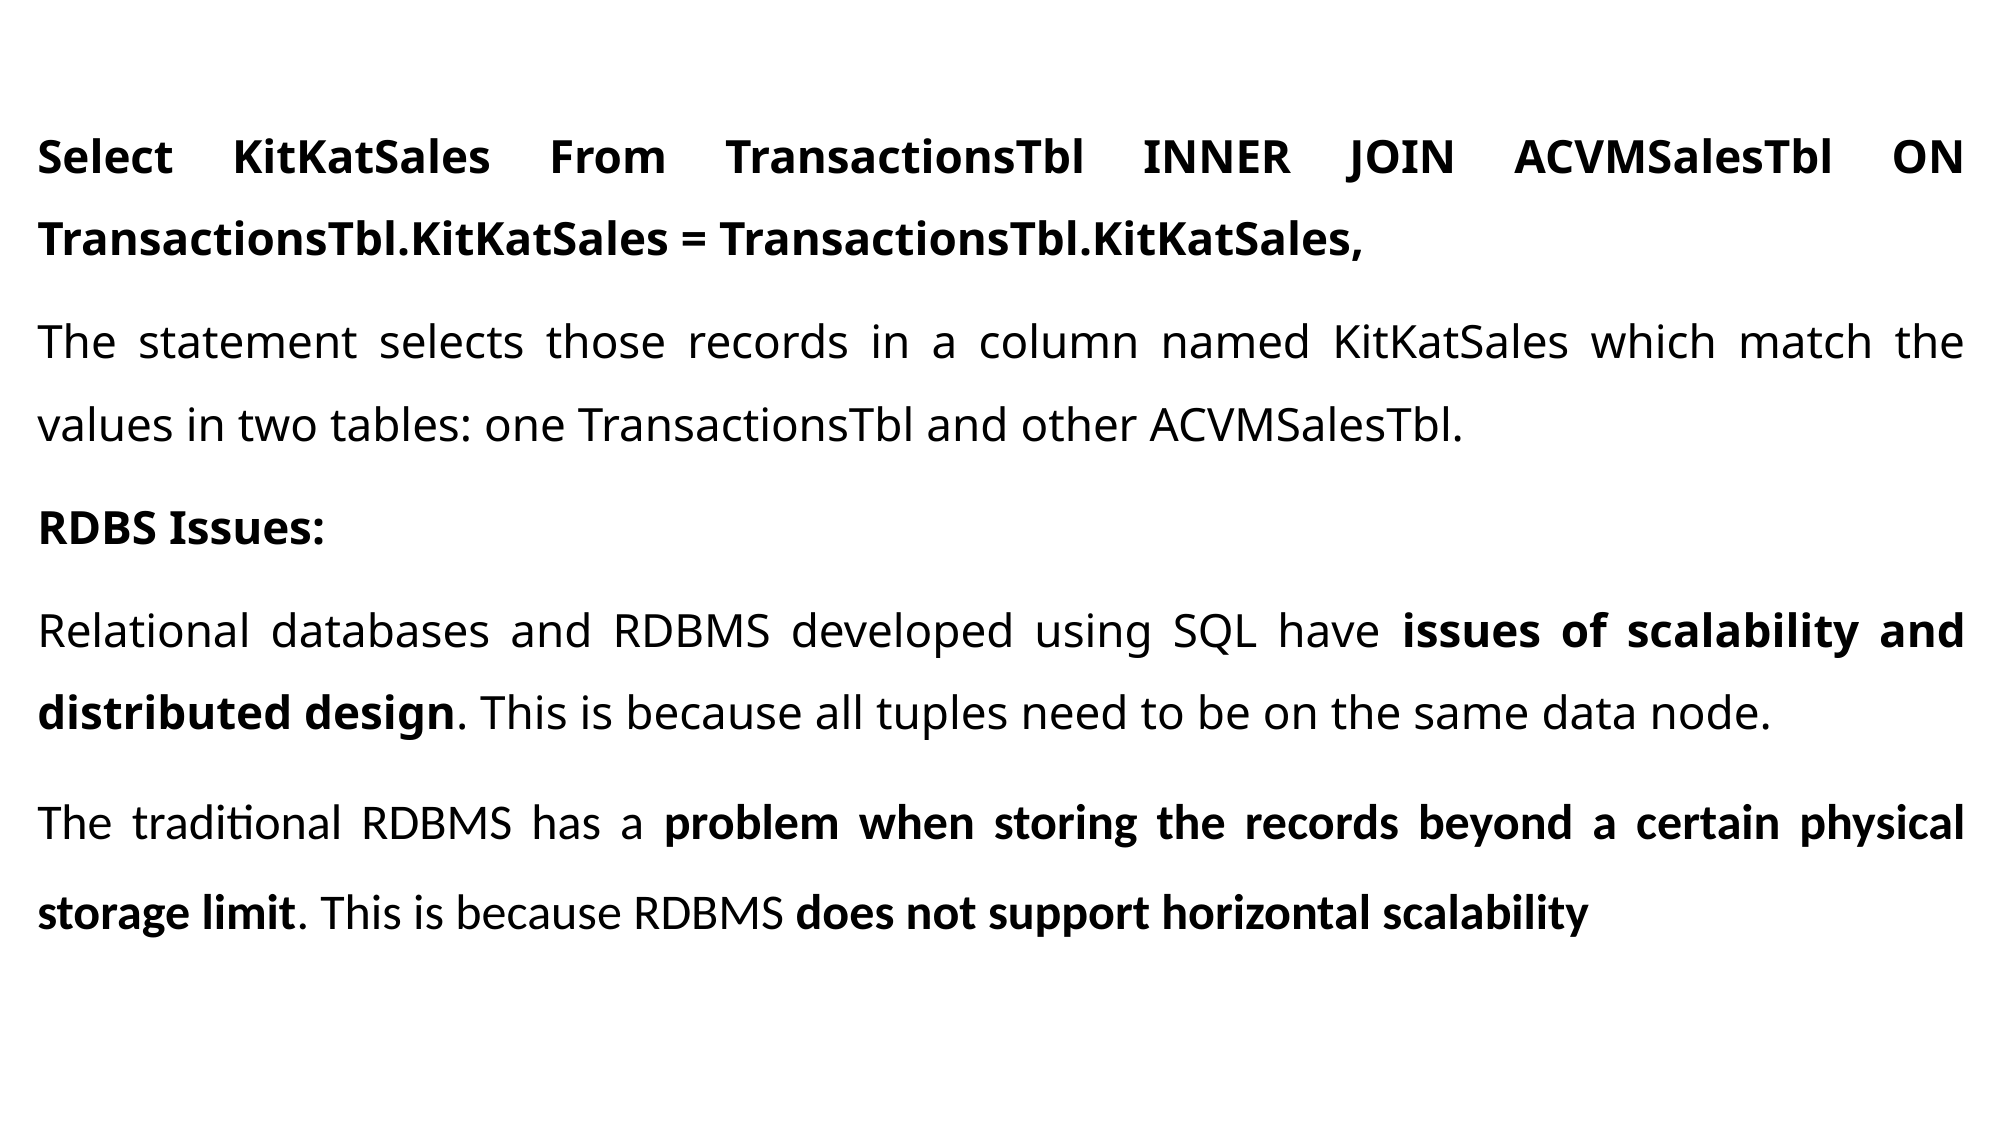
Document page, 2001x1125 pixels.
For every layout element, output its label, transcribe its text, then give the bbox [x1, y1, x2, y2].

list Select KitKatSales From TransactionsTbl INNER JOIN ACVMSalesTbl ON TransactionsTbl.KitKatSales = TransactionsTbl.KitKatSales, The statement selects those records in a column named KitKatSales which match the values in two tables: one TransactionsTbl and other ACVMSalesTbl. RDBS Issues: Relational databases and RDBMS developed using SQL have issues of scalability and distributed design. This is because all tuples need to be on the same data node. The traditional RDBMS has a problem when storing the records beyond a certain physical storage limit. This is because RDBMS does not support horizontal scalability [22, 92, 1982, 1009]
